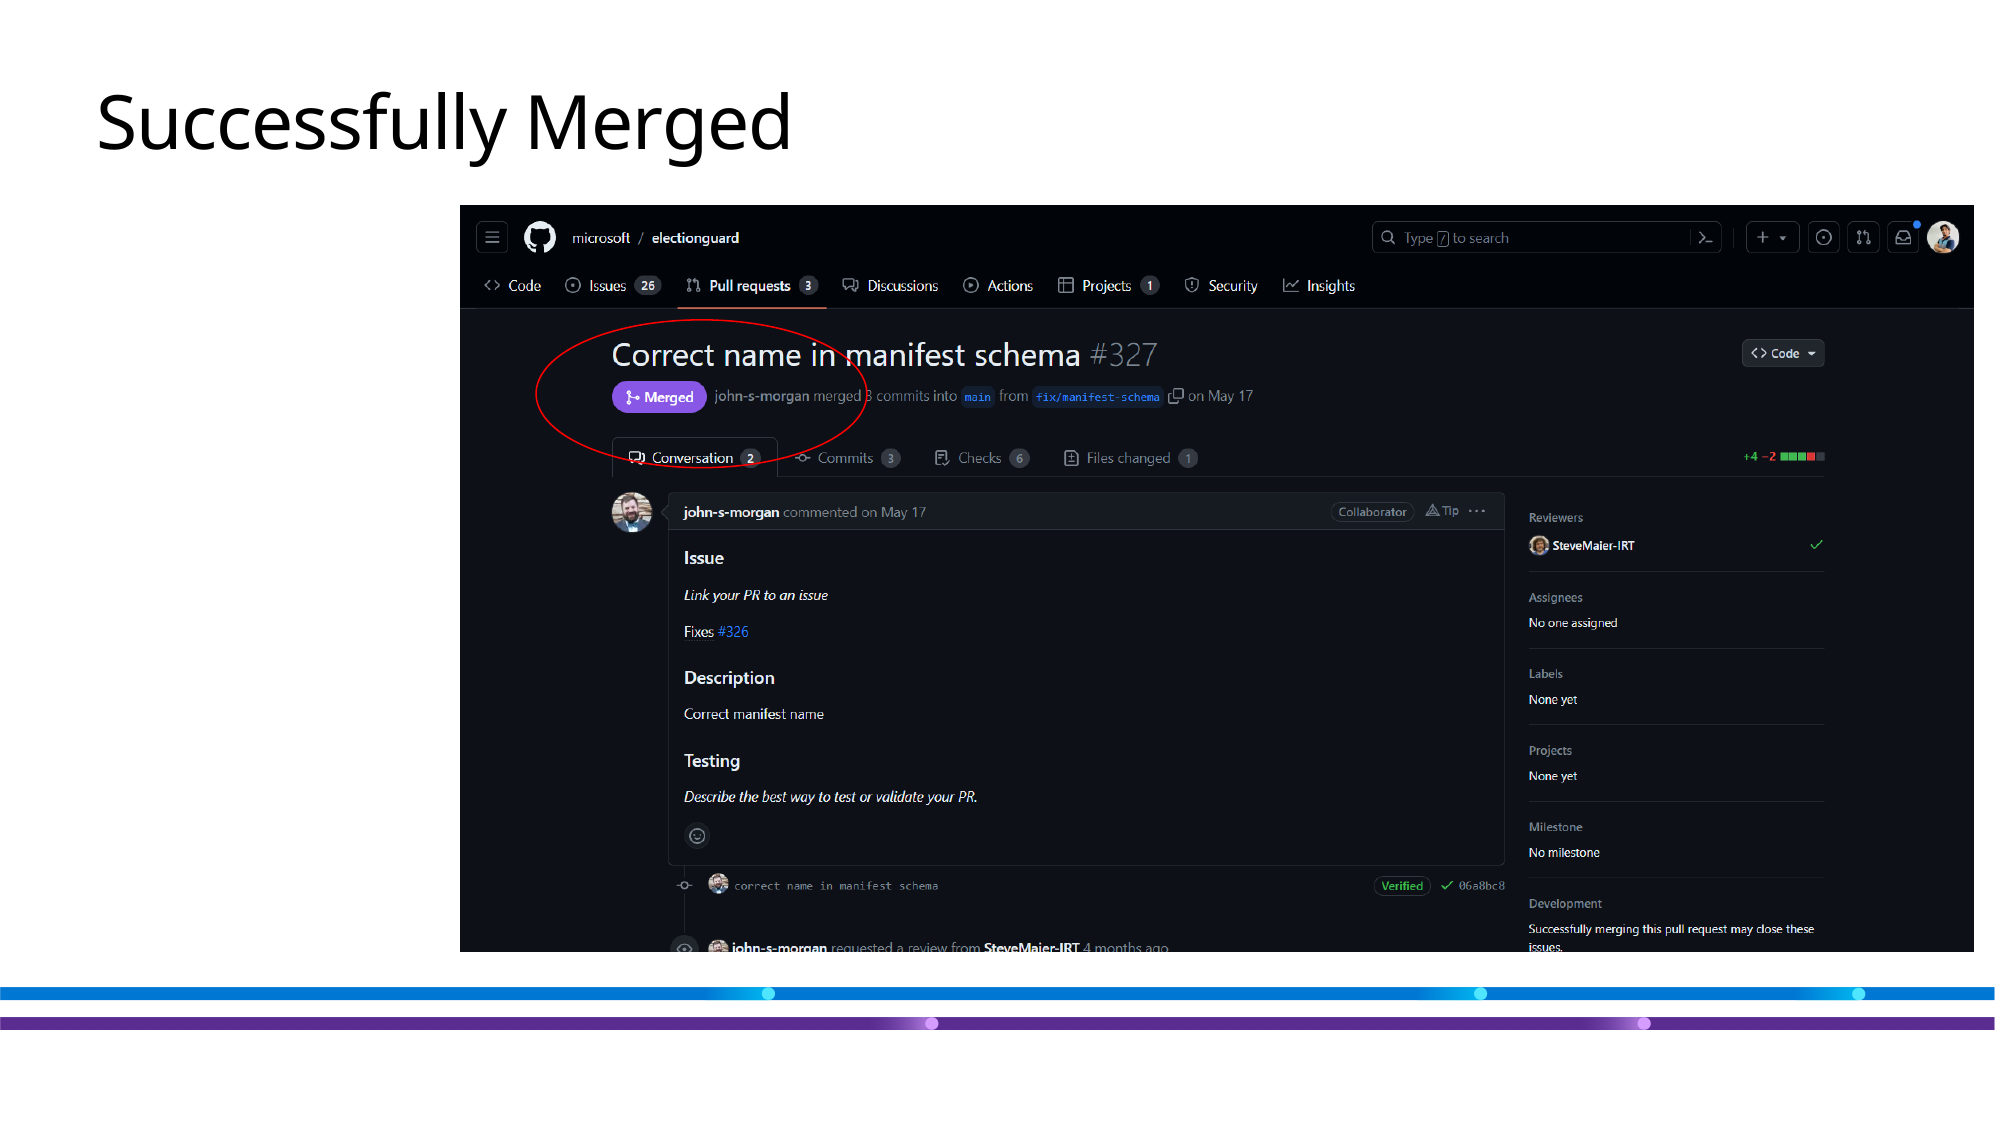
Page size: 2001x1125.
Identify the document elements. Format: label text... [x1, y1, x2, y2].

title Successfully Merged [96, 75, 1904, 166]
picture [0, 987, 2000, 1030]
picture [460, 204, 1974, 953]
